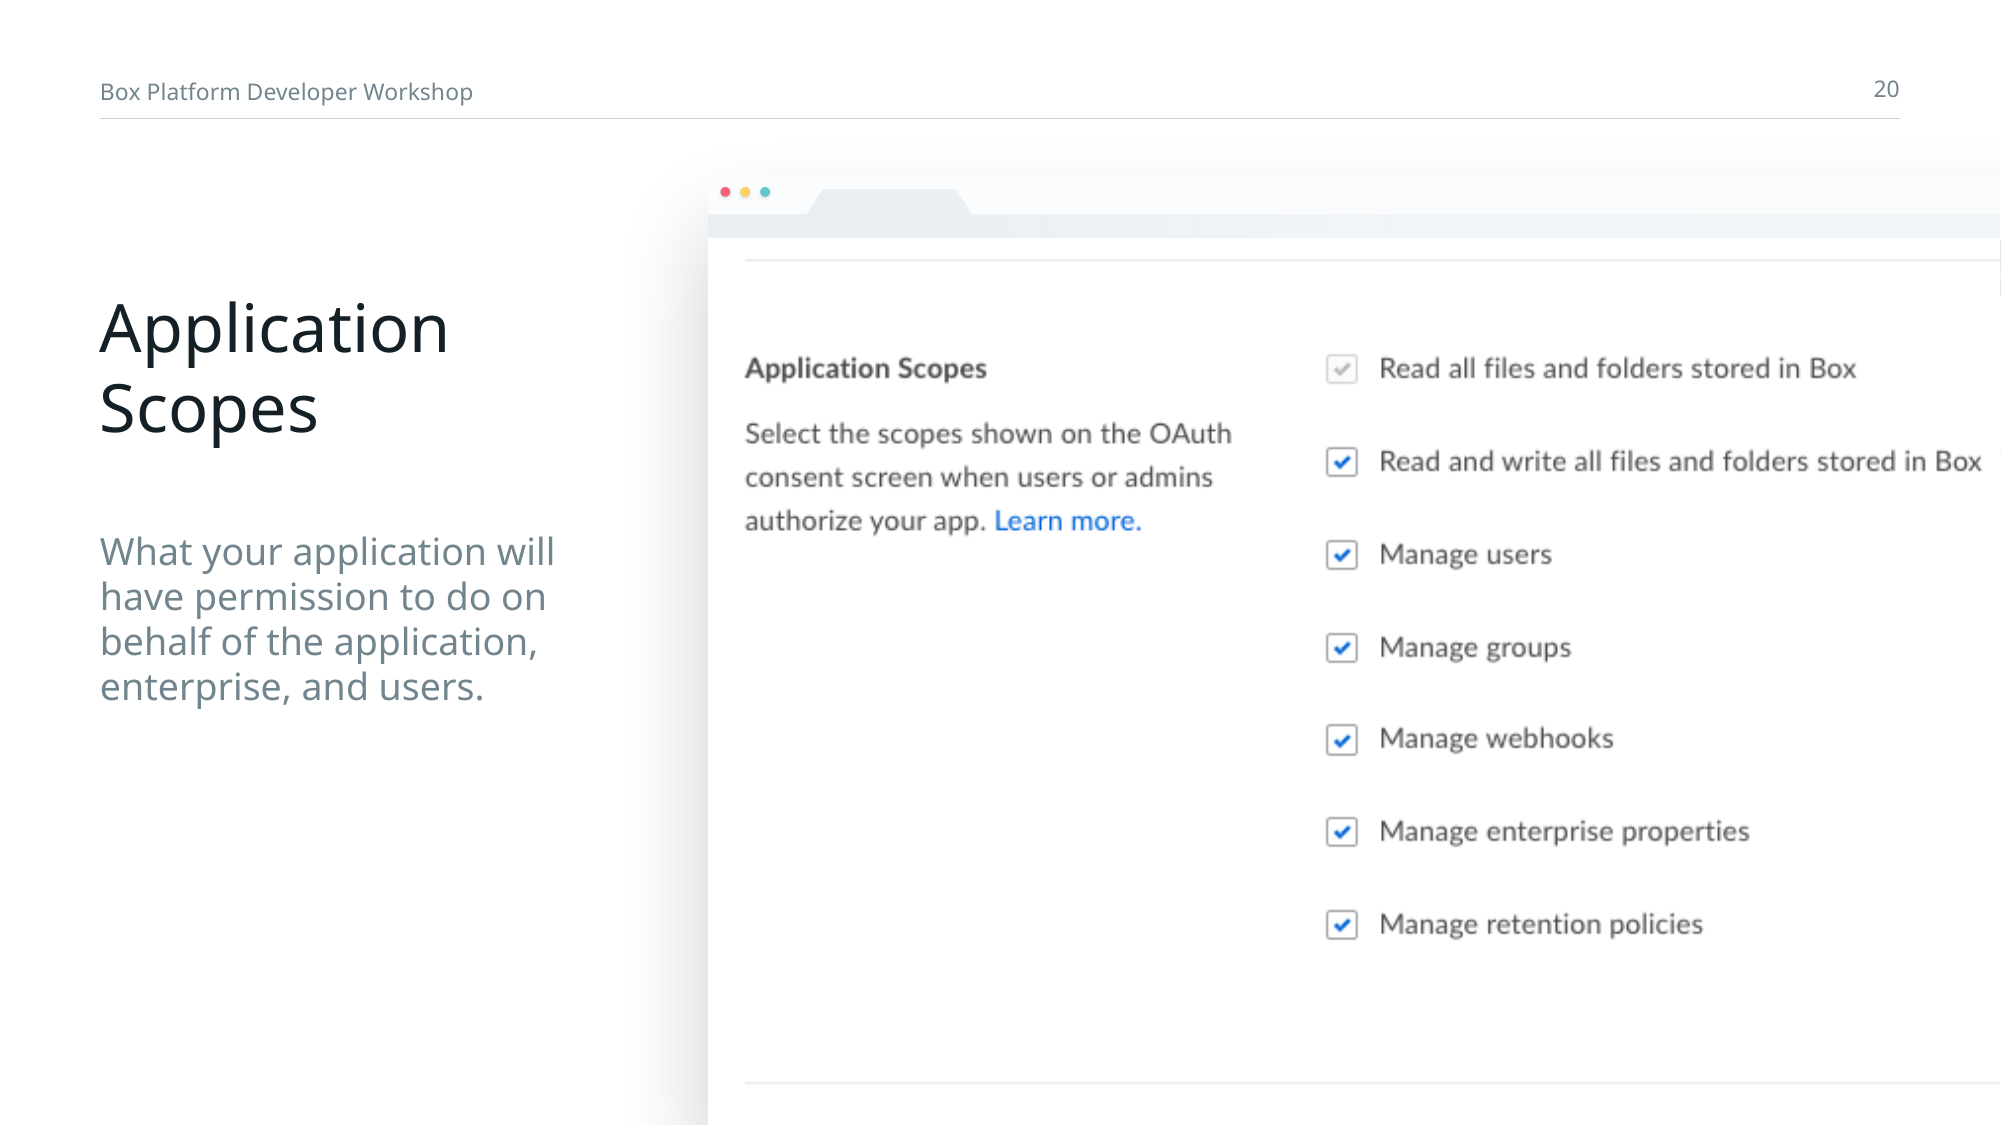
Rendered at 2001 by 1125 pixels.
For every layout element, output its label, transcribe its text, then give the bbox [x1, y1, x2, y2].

list Application Scopes [100, 278, 689, 521]
list What your application will have permission to do on behalf of the application, enterprise, and users. [99, 520, 687, 1077]
picture [575, 0, 2001, 1125]
